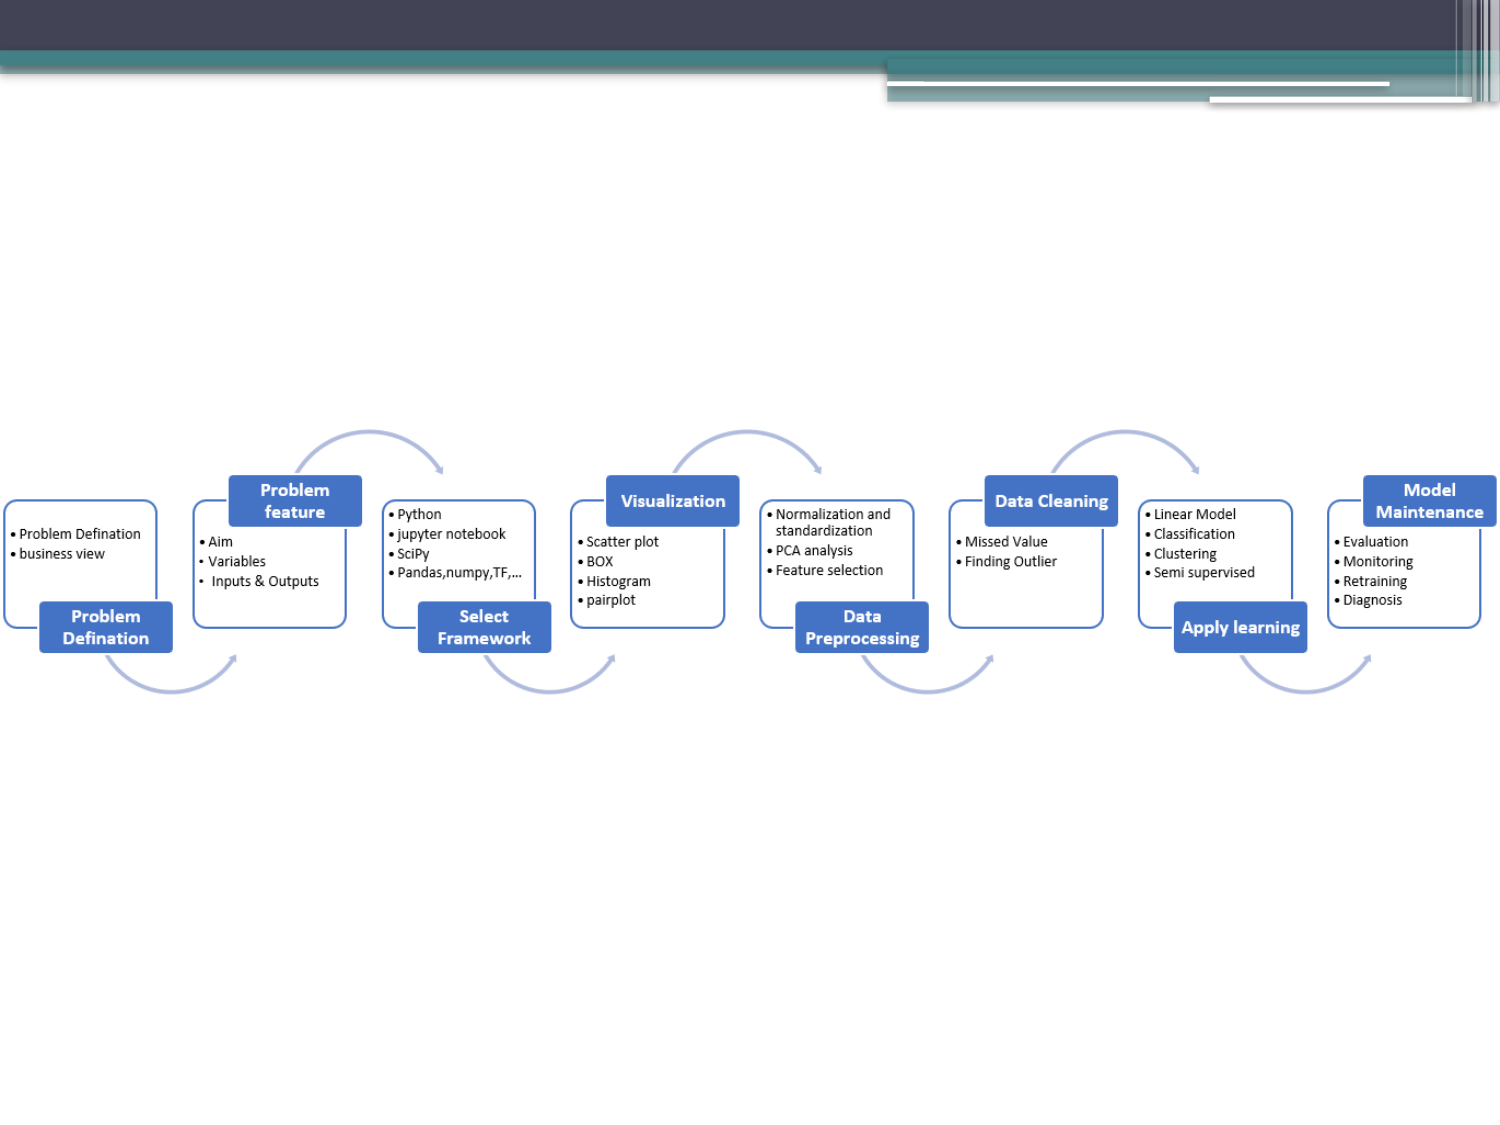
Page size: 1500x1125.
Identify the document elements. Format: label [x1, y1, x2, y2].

picture [0, 428, 1500, 697]
